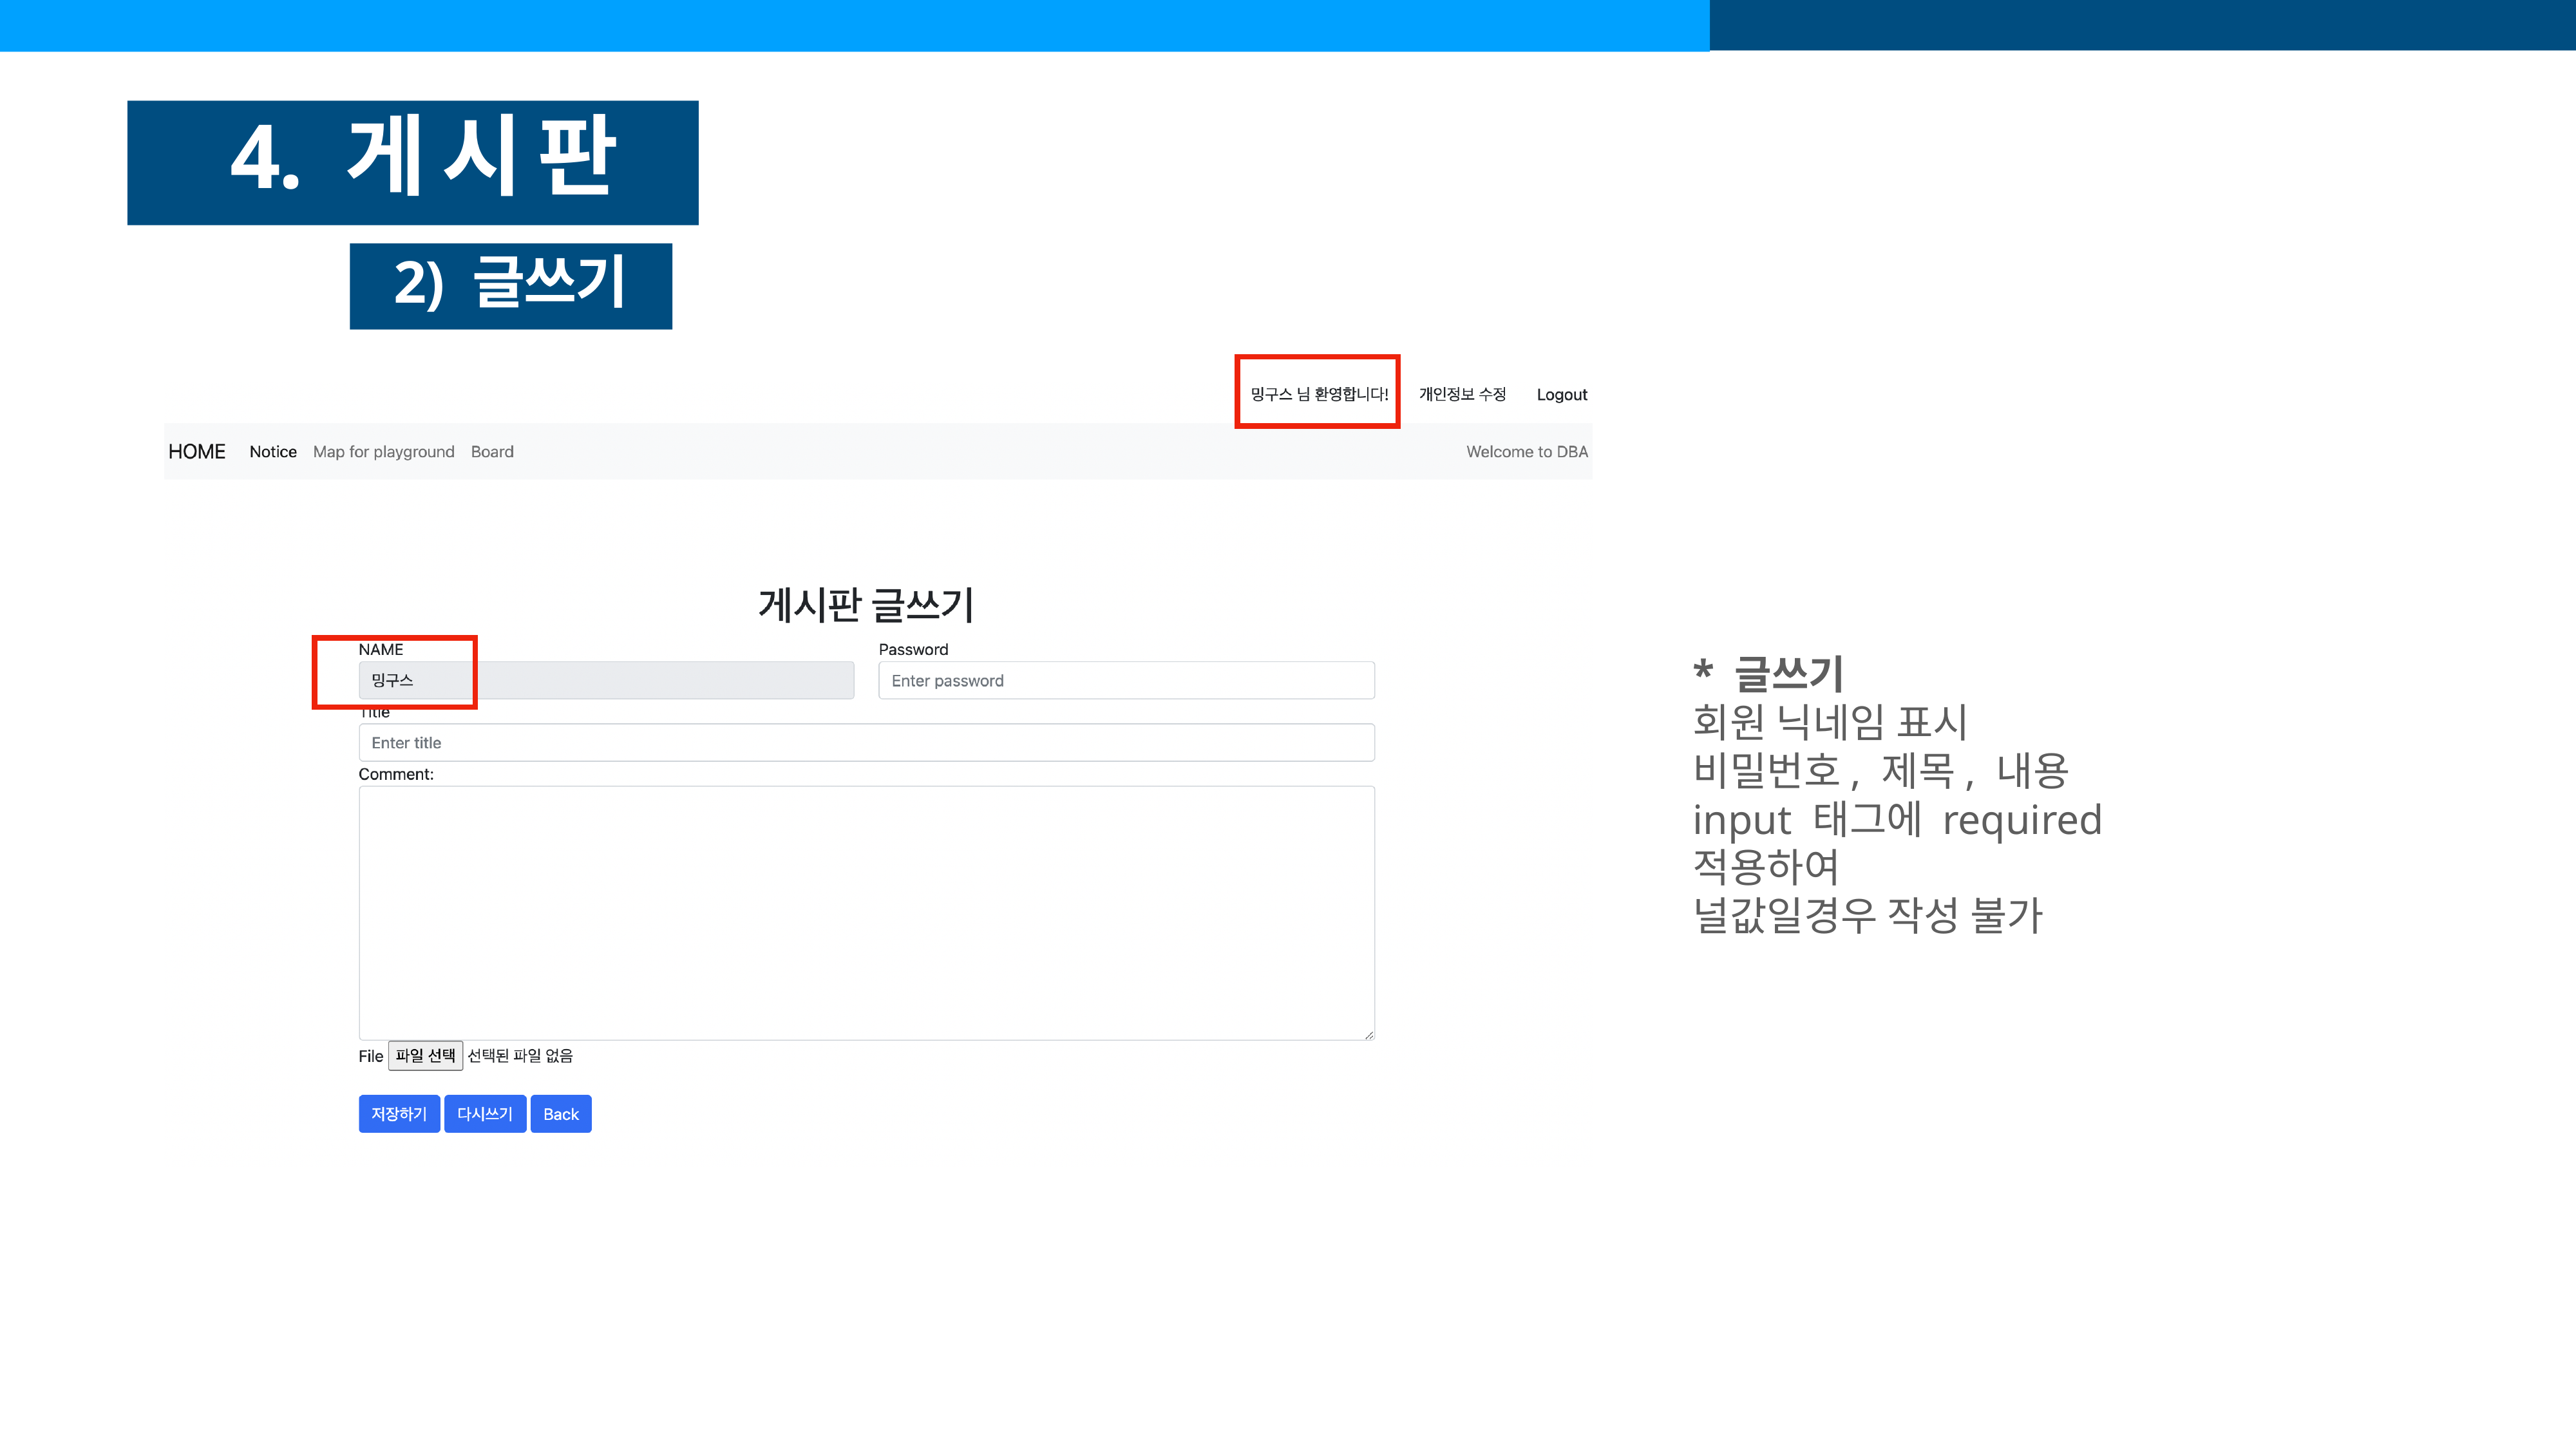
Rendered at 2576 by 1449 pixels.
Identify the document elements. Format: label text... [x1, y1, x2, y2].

list * 글쓰기 회원 닉네임 표시 비밀번호, 제목, 내용 input 태그에 required 적용하여 널값일경우 작성 불가 [1687, 653, 2240, 935]
text_box [1710, 0, 2576, 51]
text_box [0, 0, 1710, 52]
picture [164, 382, 1593, 1167]
title 4. 게 시 판 [127, 100, 699, 226]
text_box [1237, 356, 1399, 382]
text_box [350, 243, 673, 330]
